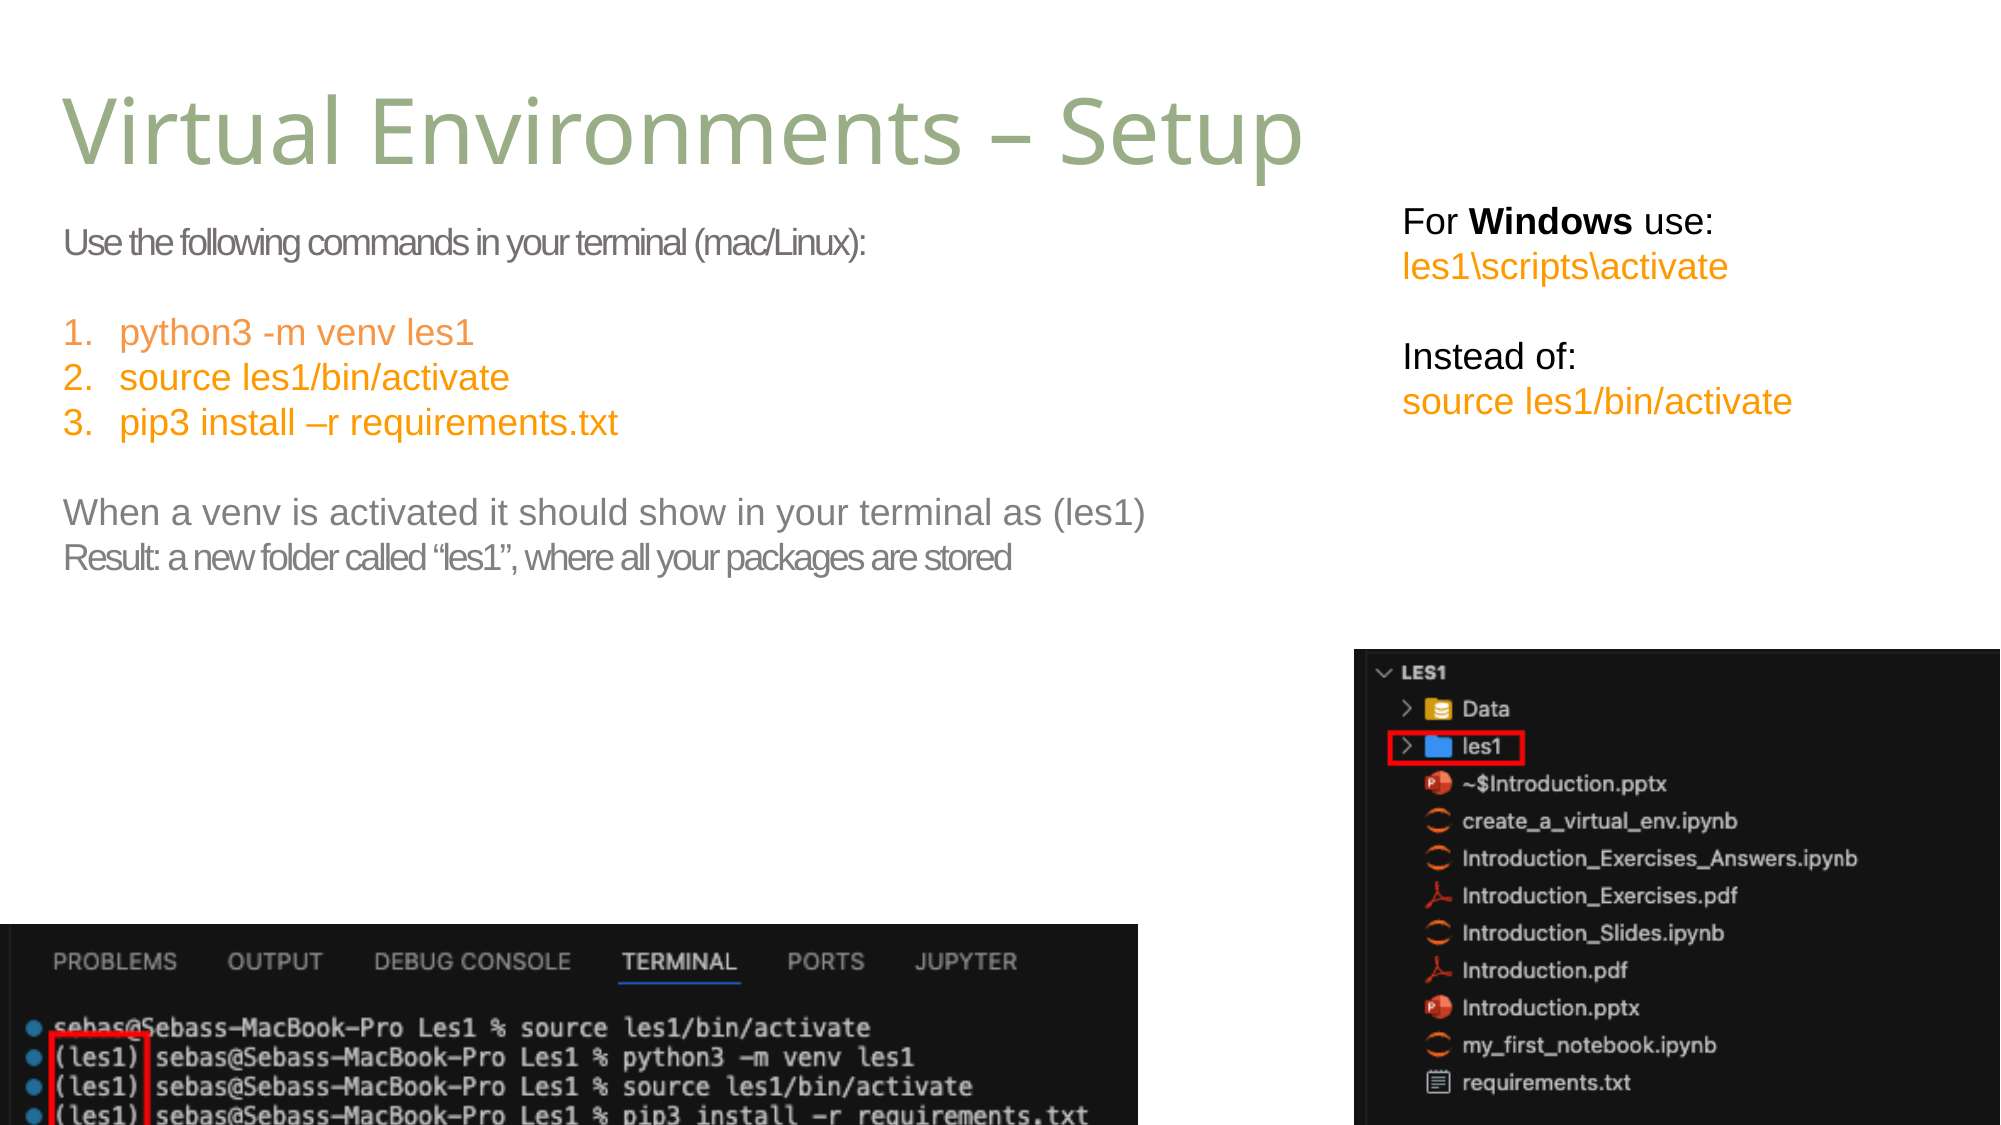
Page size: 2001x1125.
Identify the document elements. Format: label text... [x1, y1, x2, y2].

picture [0, 924, 1138, 1125]
picture [1353, 648, 2000, 1125]
title Virtual Environments – Setup [63, 72, 1813, 185]
list Use the following commands in your terminal (mac/Linux): python3 -m venv les1 source les1/bin/activate pip3 install –r requirements.txt When a venv is activated it should show in your terminal as (les1) Result: a new folder called “les1”, where all your packages are stored [63, 218, 1283, 587]
text_box For Windows use: les1\scripts\activate Instead of: source les1/bin/activate [1387, 189, 2000, 430]
